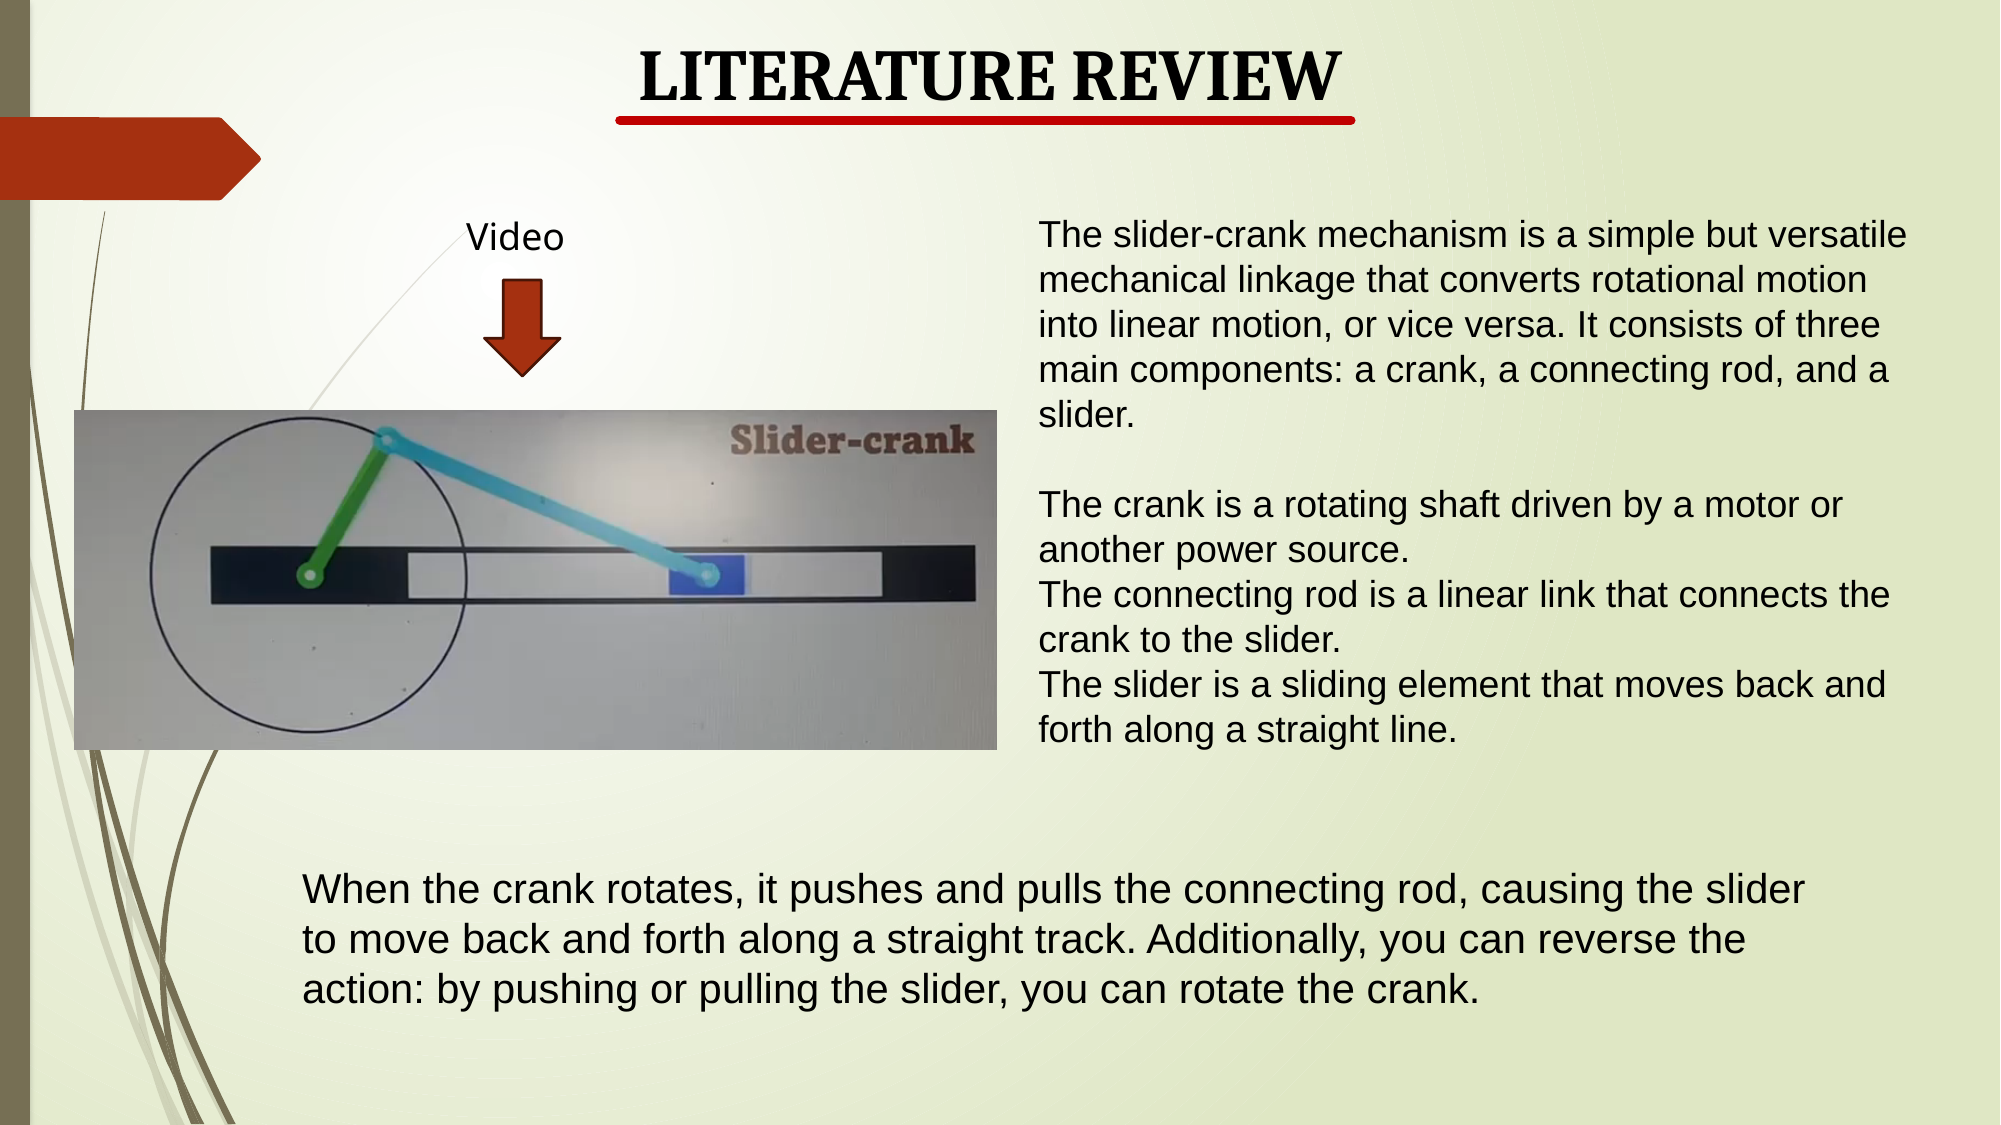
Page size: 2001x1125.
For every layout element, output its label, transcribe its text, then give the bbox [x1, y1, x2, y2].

text_box The slider-crank mechanism is a simple but versatile mechanical linkage that converts rotational motion into linear motion, or vice versa. It consists of three main components: a crank, a connecting rod, and a slider. The crank is a rotating shaft driven by a motor or another power source. The connecting rod is a linear link that connects the crank to the slider. The slider is a sliding element that moves back and forth along a straight line. [1023, 157, 1927, 803]
text_box LITERATURE REVIEW [623, 20, 1358, 123]
text_box [483, 278, 562, 378]
text_box When the crank rotates, it pushes and pulls the connecting rod, causing the slider to move back and forth along a straight track. Additionally, you can reverse the action: by pushing or pulling the slider, you can rotate the crank. [287, 854, 1867, 1020]
text_box Video [451, 205, 594, 266]
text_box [73, 408, 998, 751]
